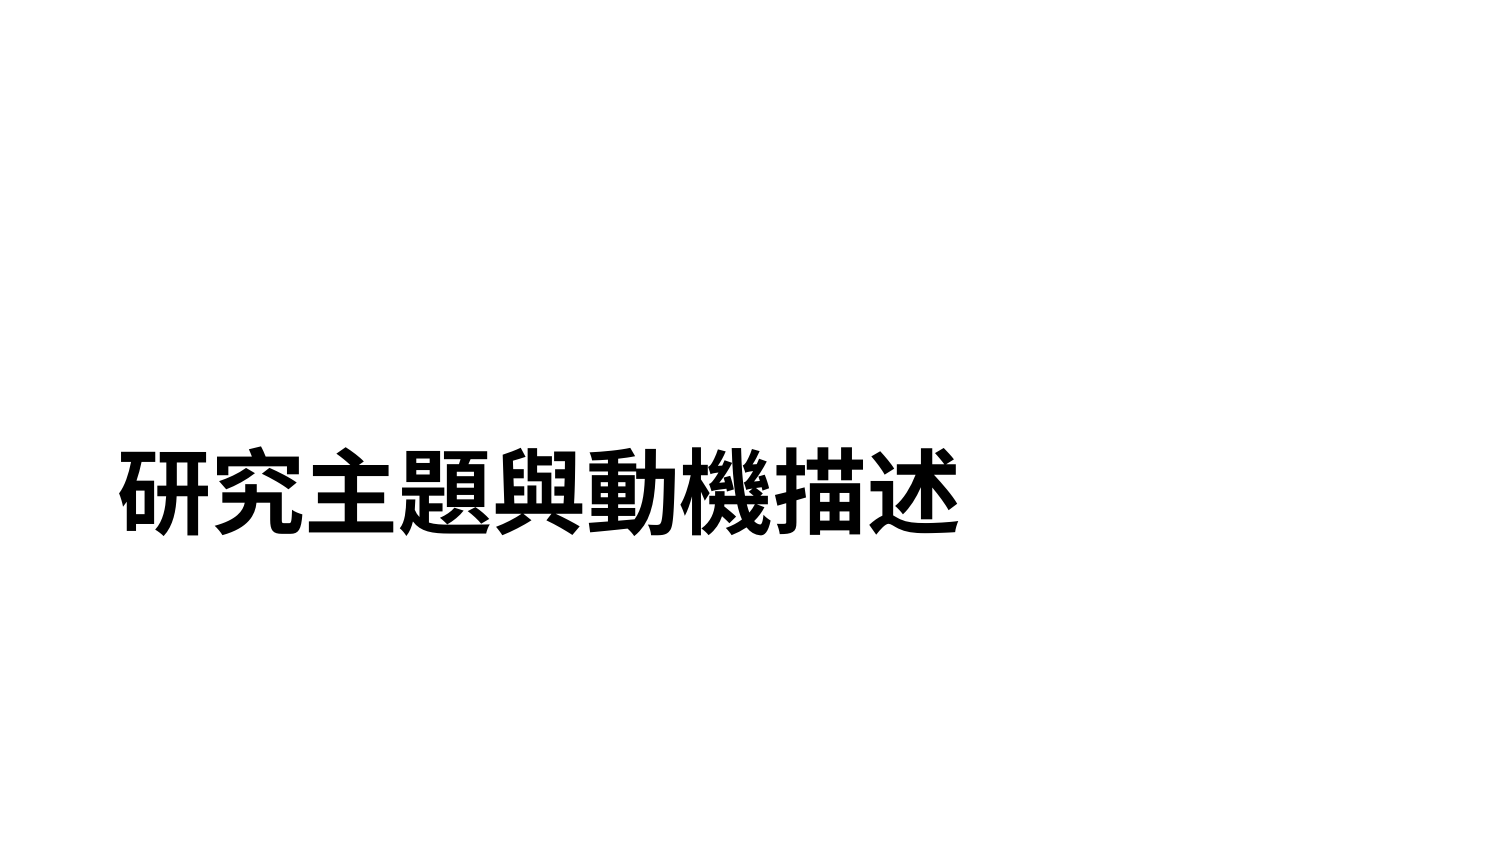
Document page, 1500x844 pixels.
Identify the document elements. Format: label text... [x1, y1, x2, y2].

title 研究主題與動機描述 [102, 210, 1397, 562]
